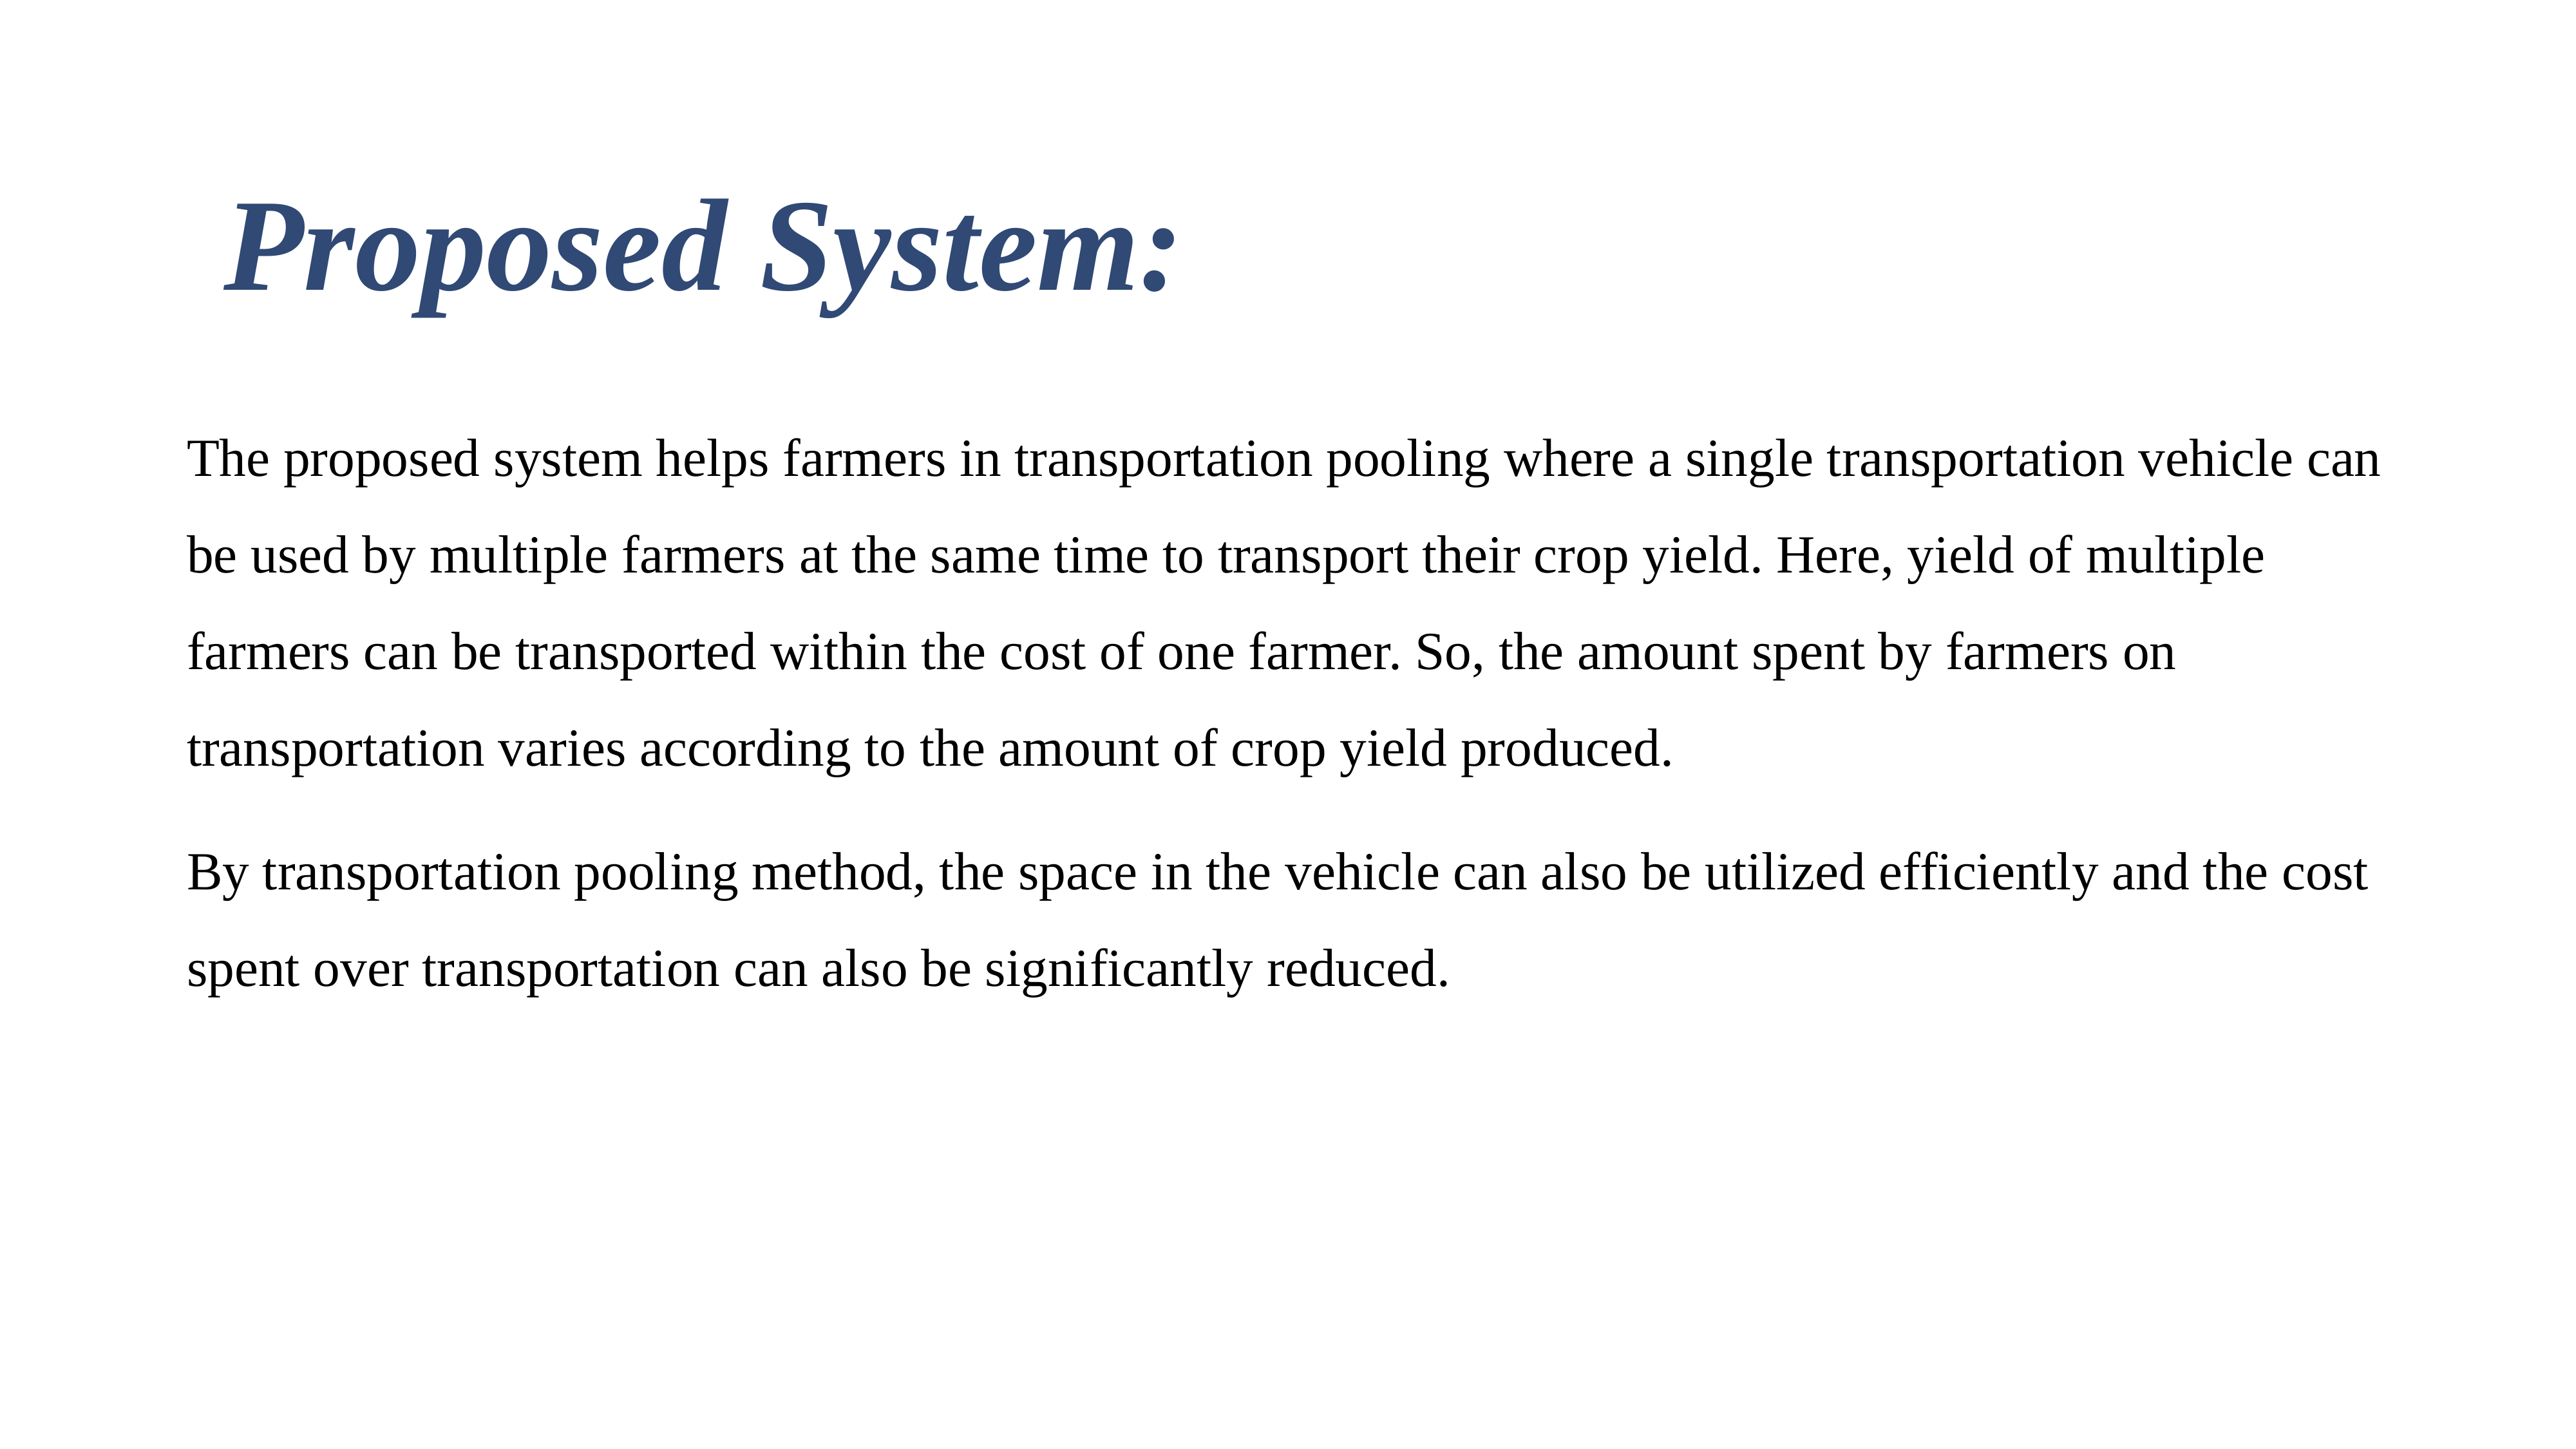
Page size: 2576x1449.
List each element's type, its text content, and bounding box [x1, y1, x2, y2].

list The proposed system helps farmers in transportation pooling where a single transportation vehicle can be used by multiple farmers at the same time to transport their crop yield. Here, yield of multiple farmers can be transported within the cost of one farmer. So, the amount spent by farmers on transportation varies according to the amount of crop yield produced. By transportation pooling method, the space in the vehicle can also be utilized efficiently and the cost spent over transportation can also be significantly reduced. [177, 385, 2399, 1305]
text_box Proposed System: [121, 121, 2497, 374]
